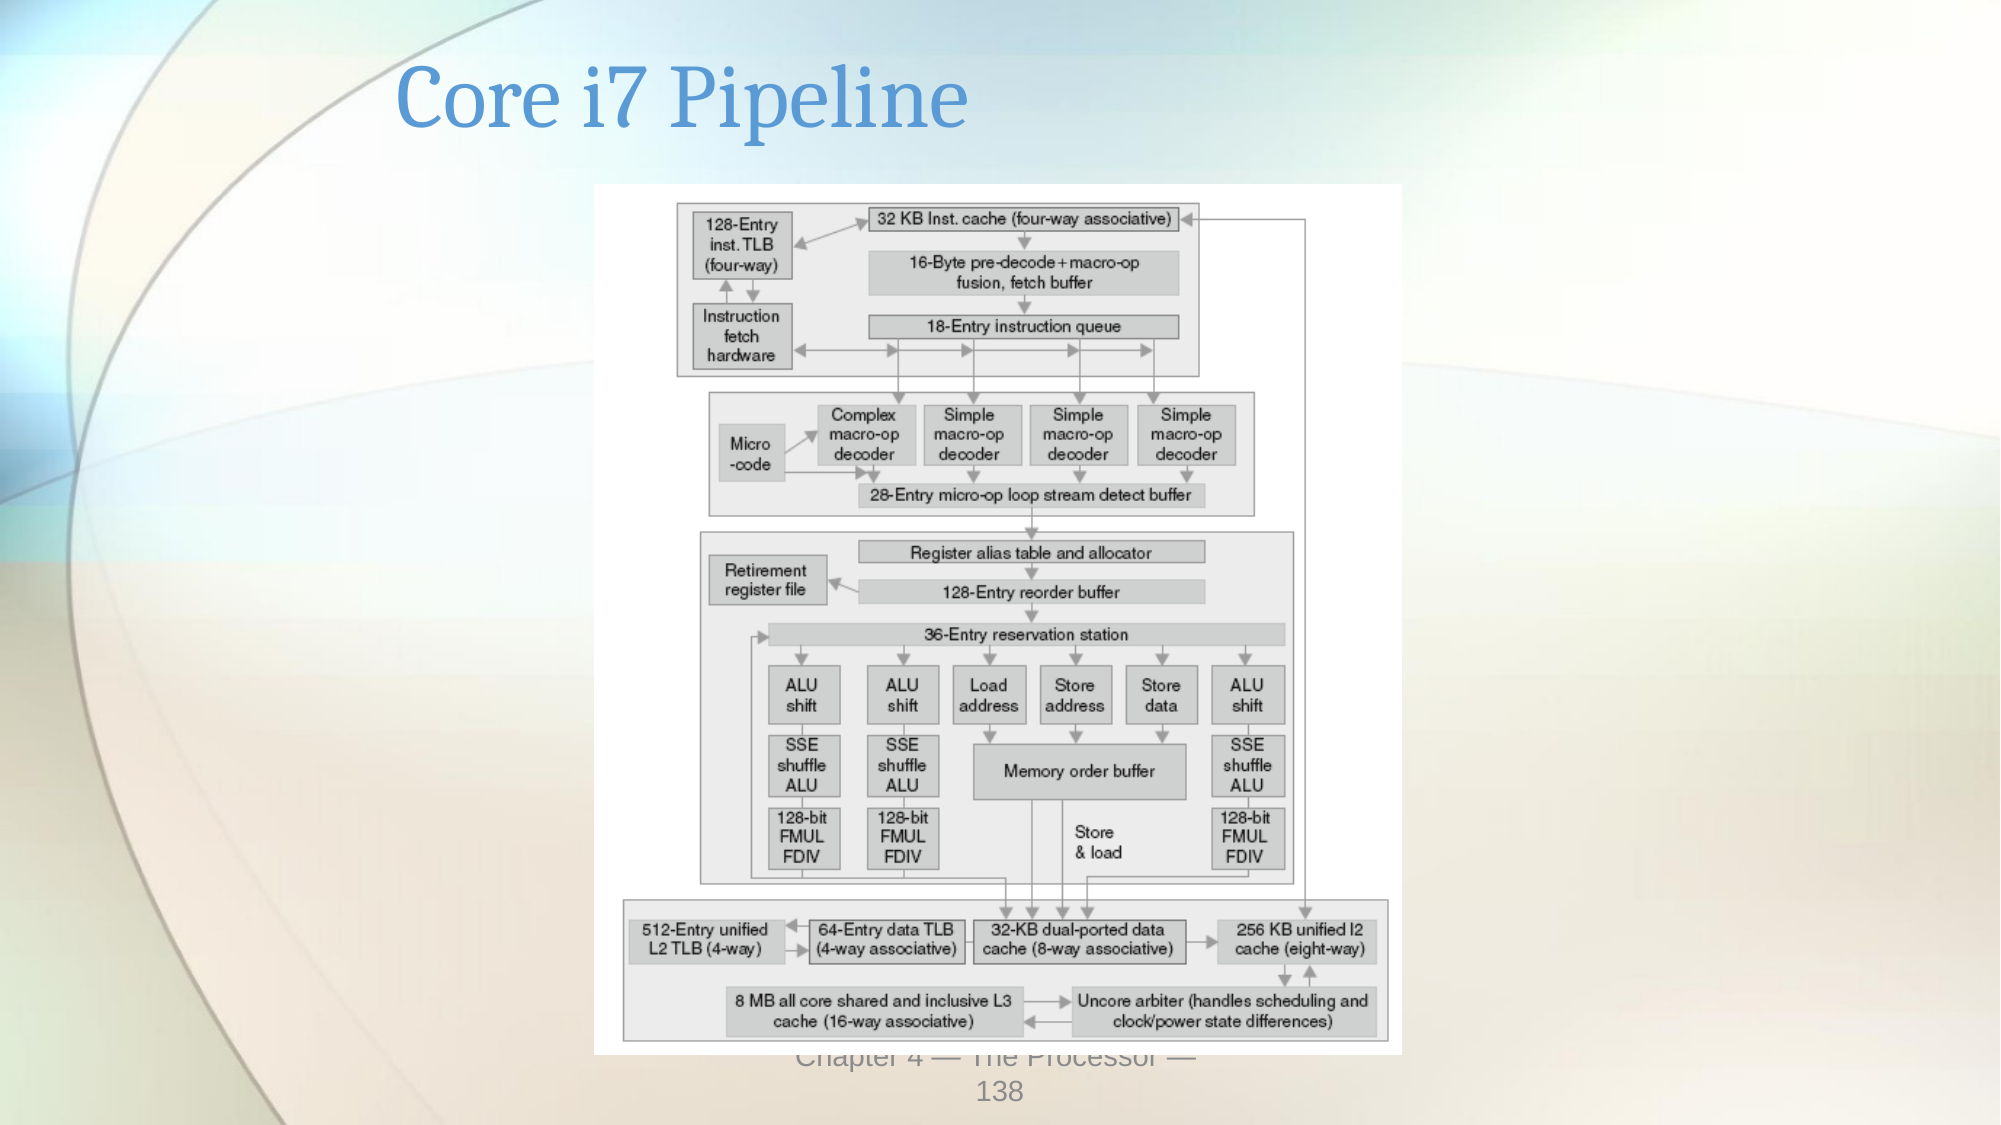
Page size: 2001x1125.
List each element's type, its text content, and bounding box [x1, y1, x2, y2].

footer Chapter 4 — The Processor — 138 [762, 1055, 1238, 1103]
title Core i7 Pipeline [381, 28, 1863, 154]
picture [0, 0, 2001, 1125]
